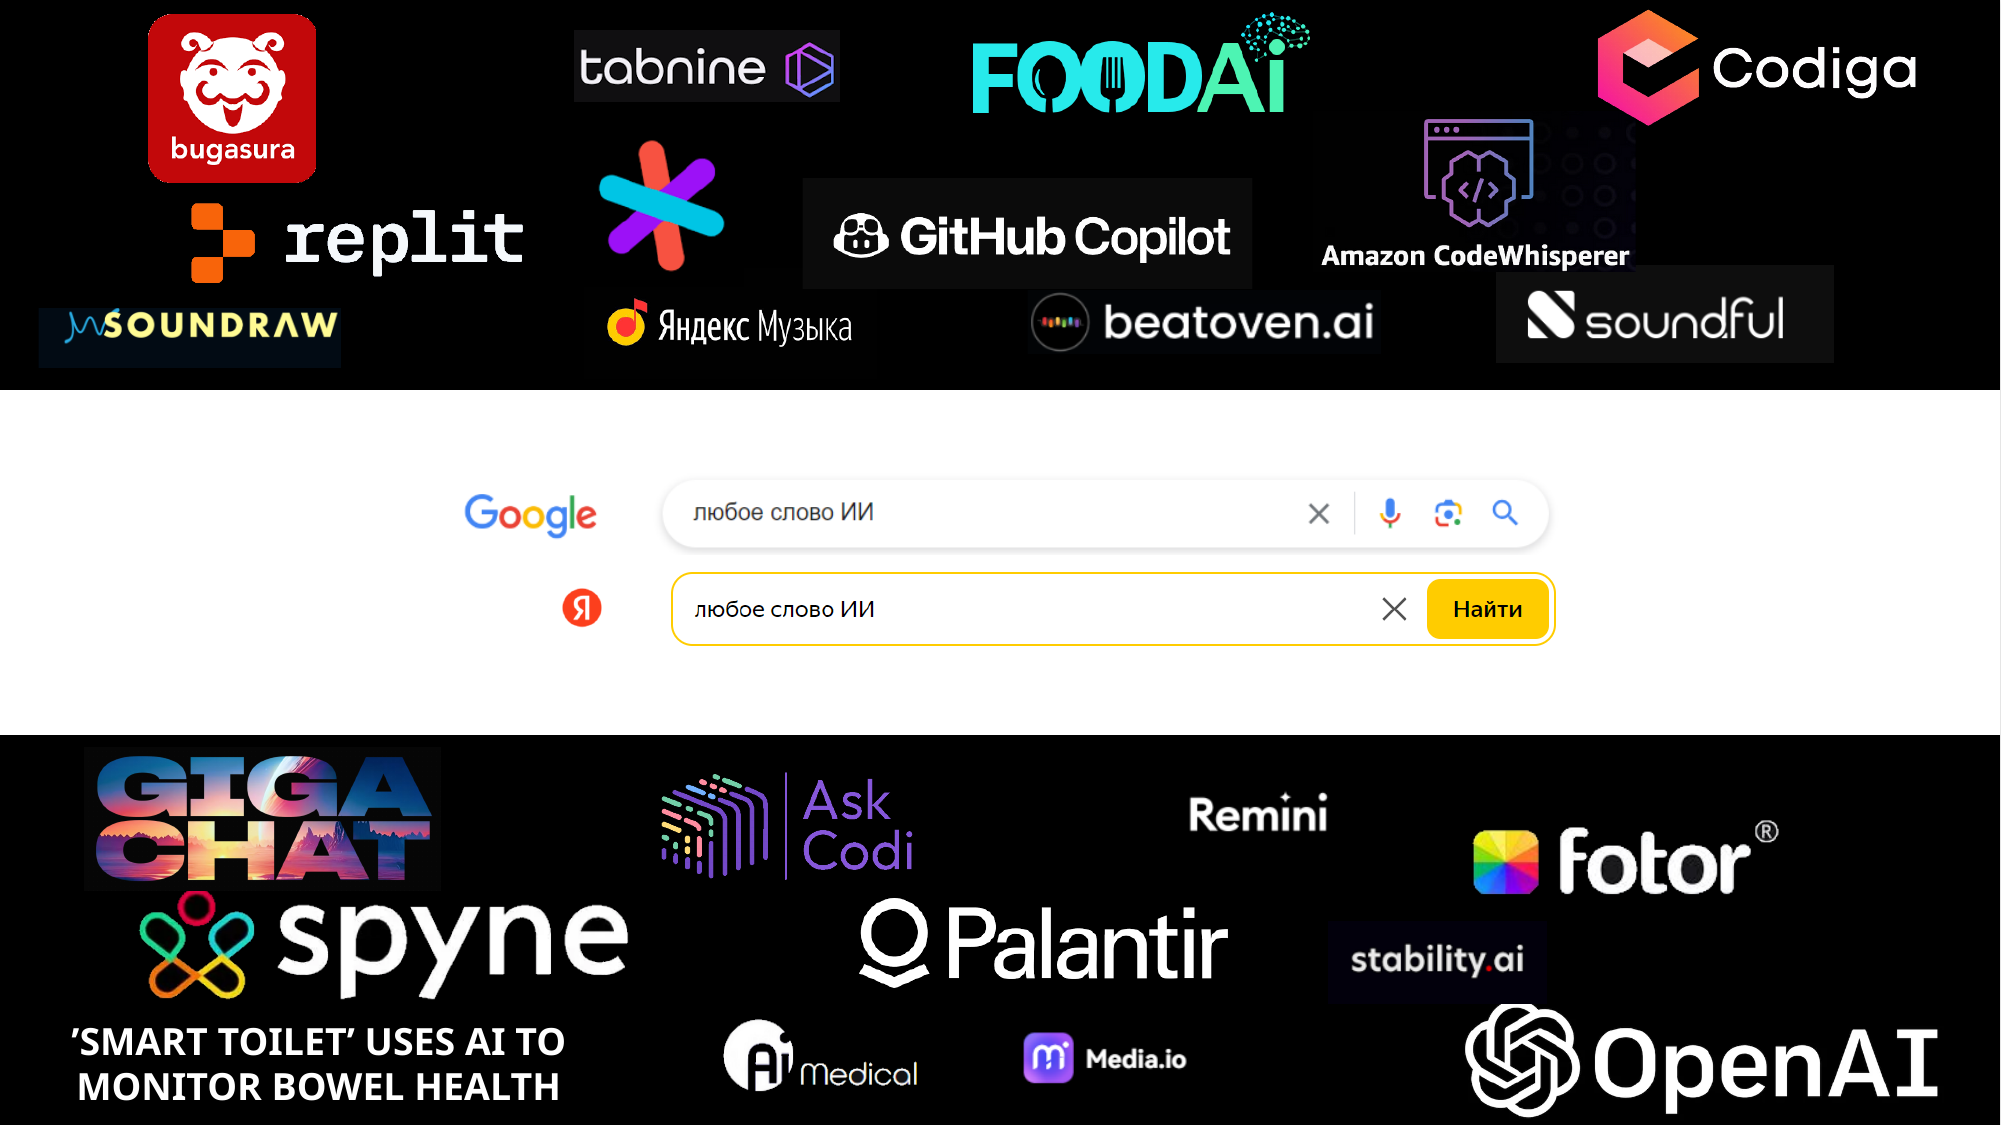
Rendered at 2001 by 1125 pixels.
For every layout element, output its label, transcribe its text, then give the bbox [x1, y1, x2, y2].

text_box [0, 0, 2000, 390]
picture [1328, 812, 1974, 1125]
picture [572, 124, 1382, 380]
picture [38, 308, 341, 368]
text_box ’SMART TOILET’ USES AI TO MONITOR BOWEL HEALTH [0, 1010, 645, 1116]
text_box [0, 735, 2000, 1125]
picture [709, 1006, 933, 1100]
picture [859, 898, 1228, 988]
picture [973, 12, 1310, 113]
picture [573, 30, 840, 102]
picture [148, 14, 546, 306]
picture [84, 747, 646, 1015]
picture [1312, 0, 1933, 363]
picture [650, 764, 925, 891]
picture [455, 461, 1570, 664]
picture [1176, 783, 1351, 849]
picture [1010, 1020, 1203, 1101]
picture [554, 583, 618, 636]
